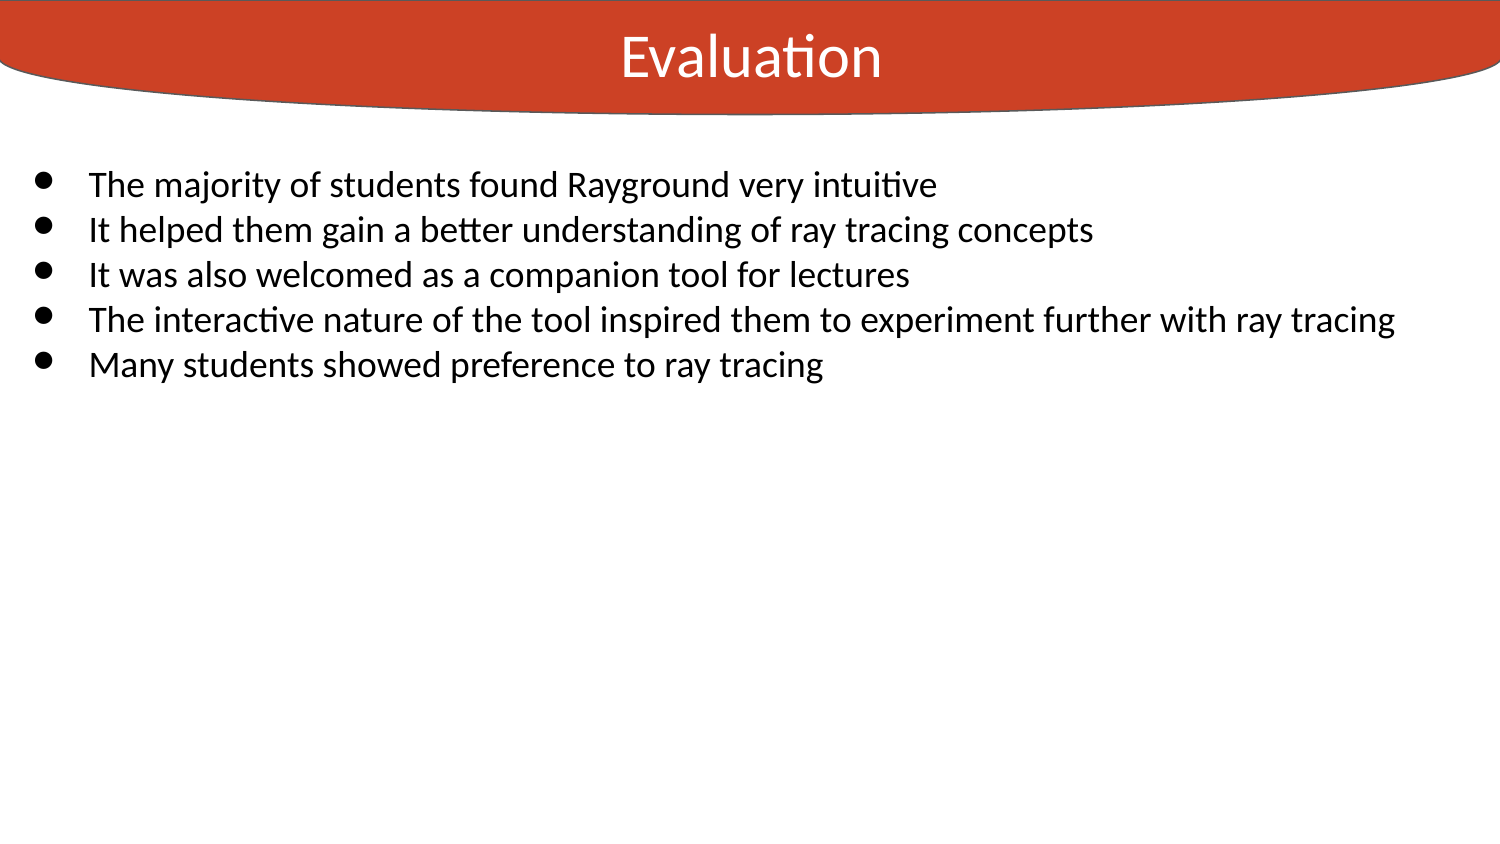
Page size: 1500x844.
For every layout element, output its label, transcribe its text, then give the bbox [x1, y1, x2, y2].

text_box The majority of students found Rayground very intuitive It helped them gain a better understanding of ray tracing concepts It was also welcomed as a companion tool for lectures The interactive nature of the tool inspired them to experiment further with ray tracing Many students showed preference to ray tracing [0, 144, 1499, 844]
text_box [355, 106, 1145, 115]
text_box Experiments [0, 106, 530, 113]
text_box Evaluation [0, 0, 1500, 106]
text_box Experiments [970, 106, 1500, 113]
